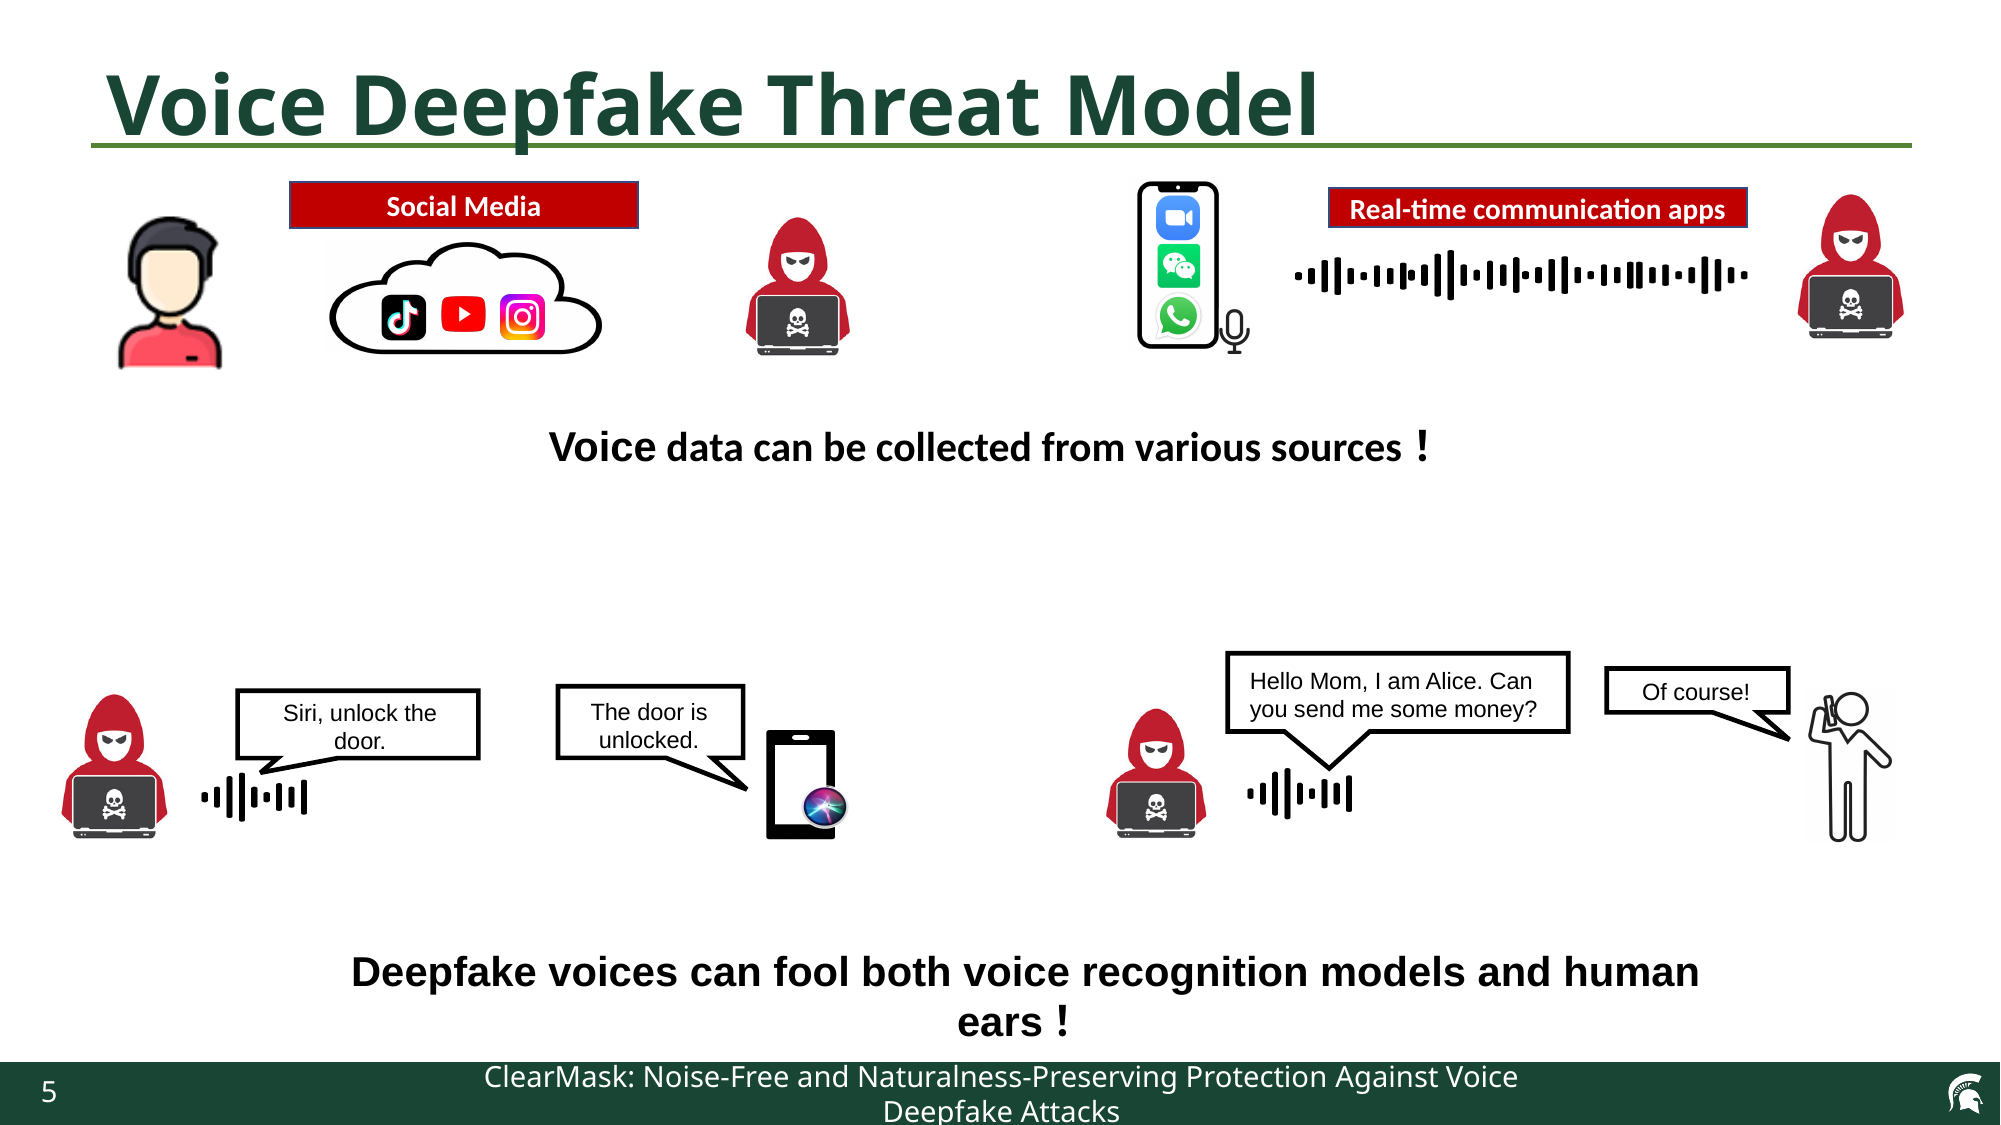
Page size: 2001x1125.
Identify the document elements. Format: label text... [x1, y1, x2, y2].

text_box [1101, 653, 1895, 843]
slide_number 5 [0, 1063, 73, 1124]
title Voice Deepfake Threat Model [91, 0, 1817, 218]
footer ClearMask: Noise-Free and Naturalness-Preserving Protection Against Voice Deepfake Attacks [418, 1066, 1585, 1121]
text_box Deepfake voices can fool both voice recognition models and human ears！ [268, 937, 1784, 1053]
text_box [289, 181, 854, 359]
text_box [1126, 178, 1908, 355]
text_box Voice data can be collected from various sources！ [495, 412, 1508, 478]
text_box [56, 686, 868, 844]
picture [109, 200, 234, 389]
